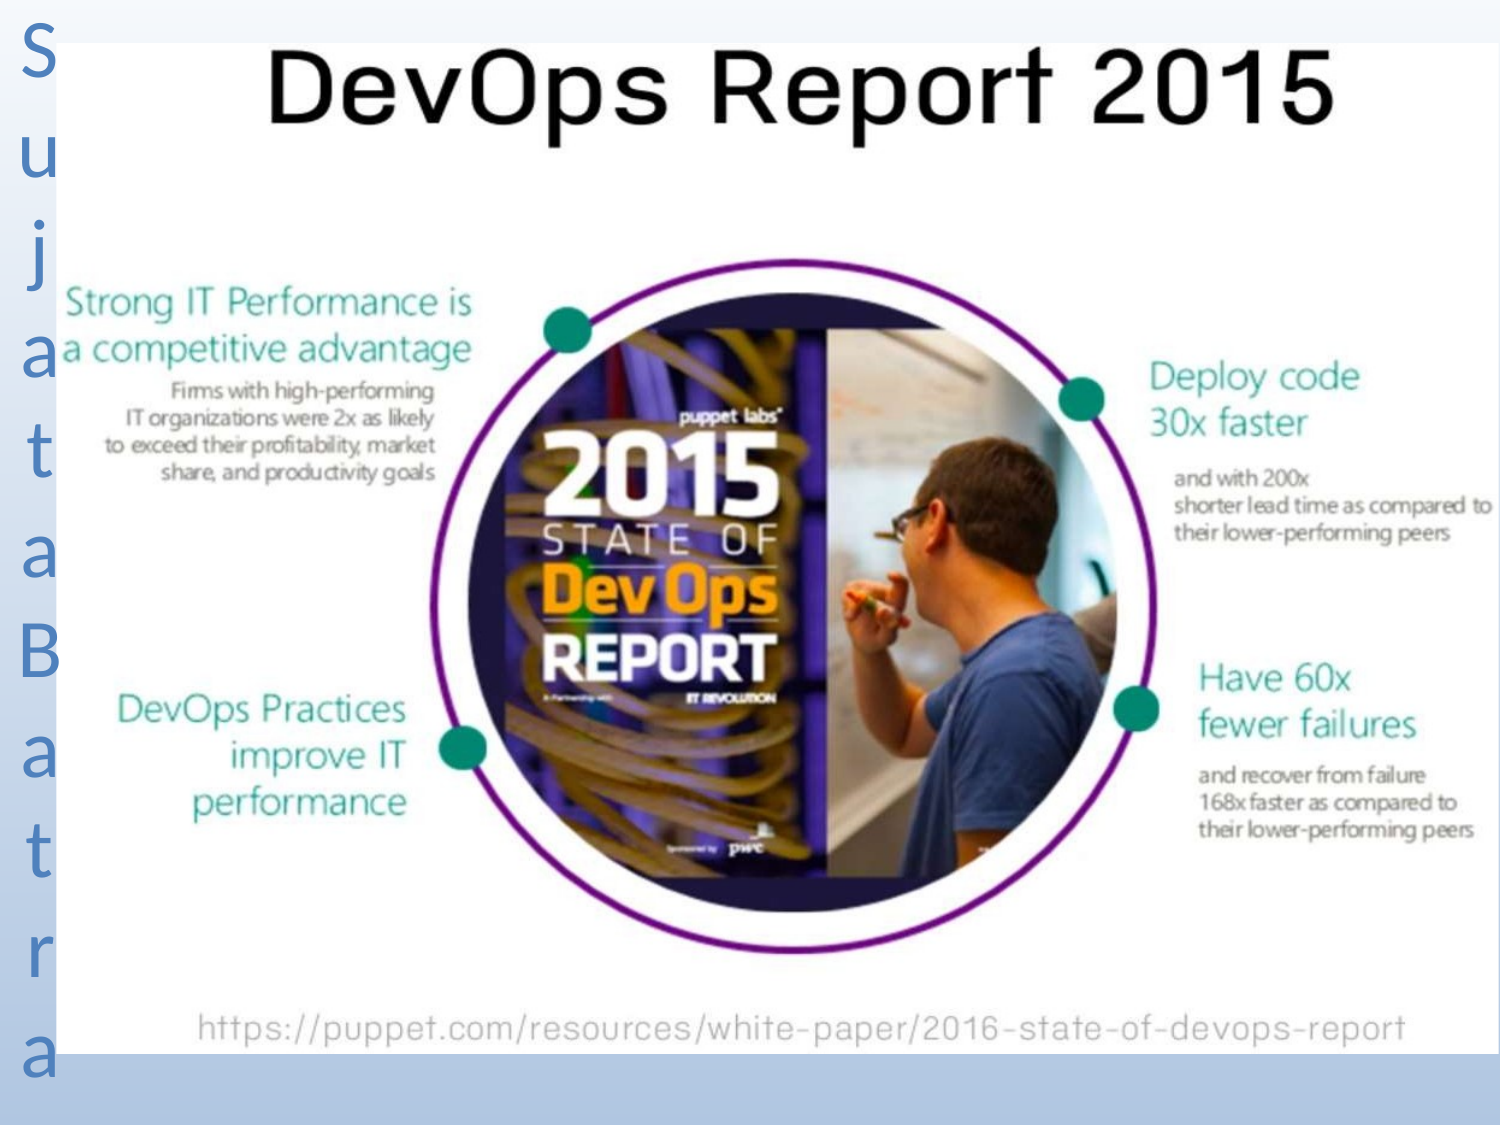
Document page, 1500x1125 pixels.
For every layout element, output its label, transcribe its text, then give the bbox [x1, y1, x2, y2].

text_box [80, 43, 1499, 1054]
text_box Sujata Batra [0, 0, 80, 1102]
